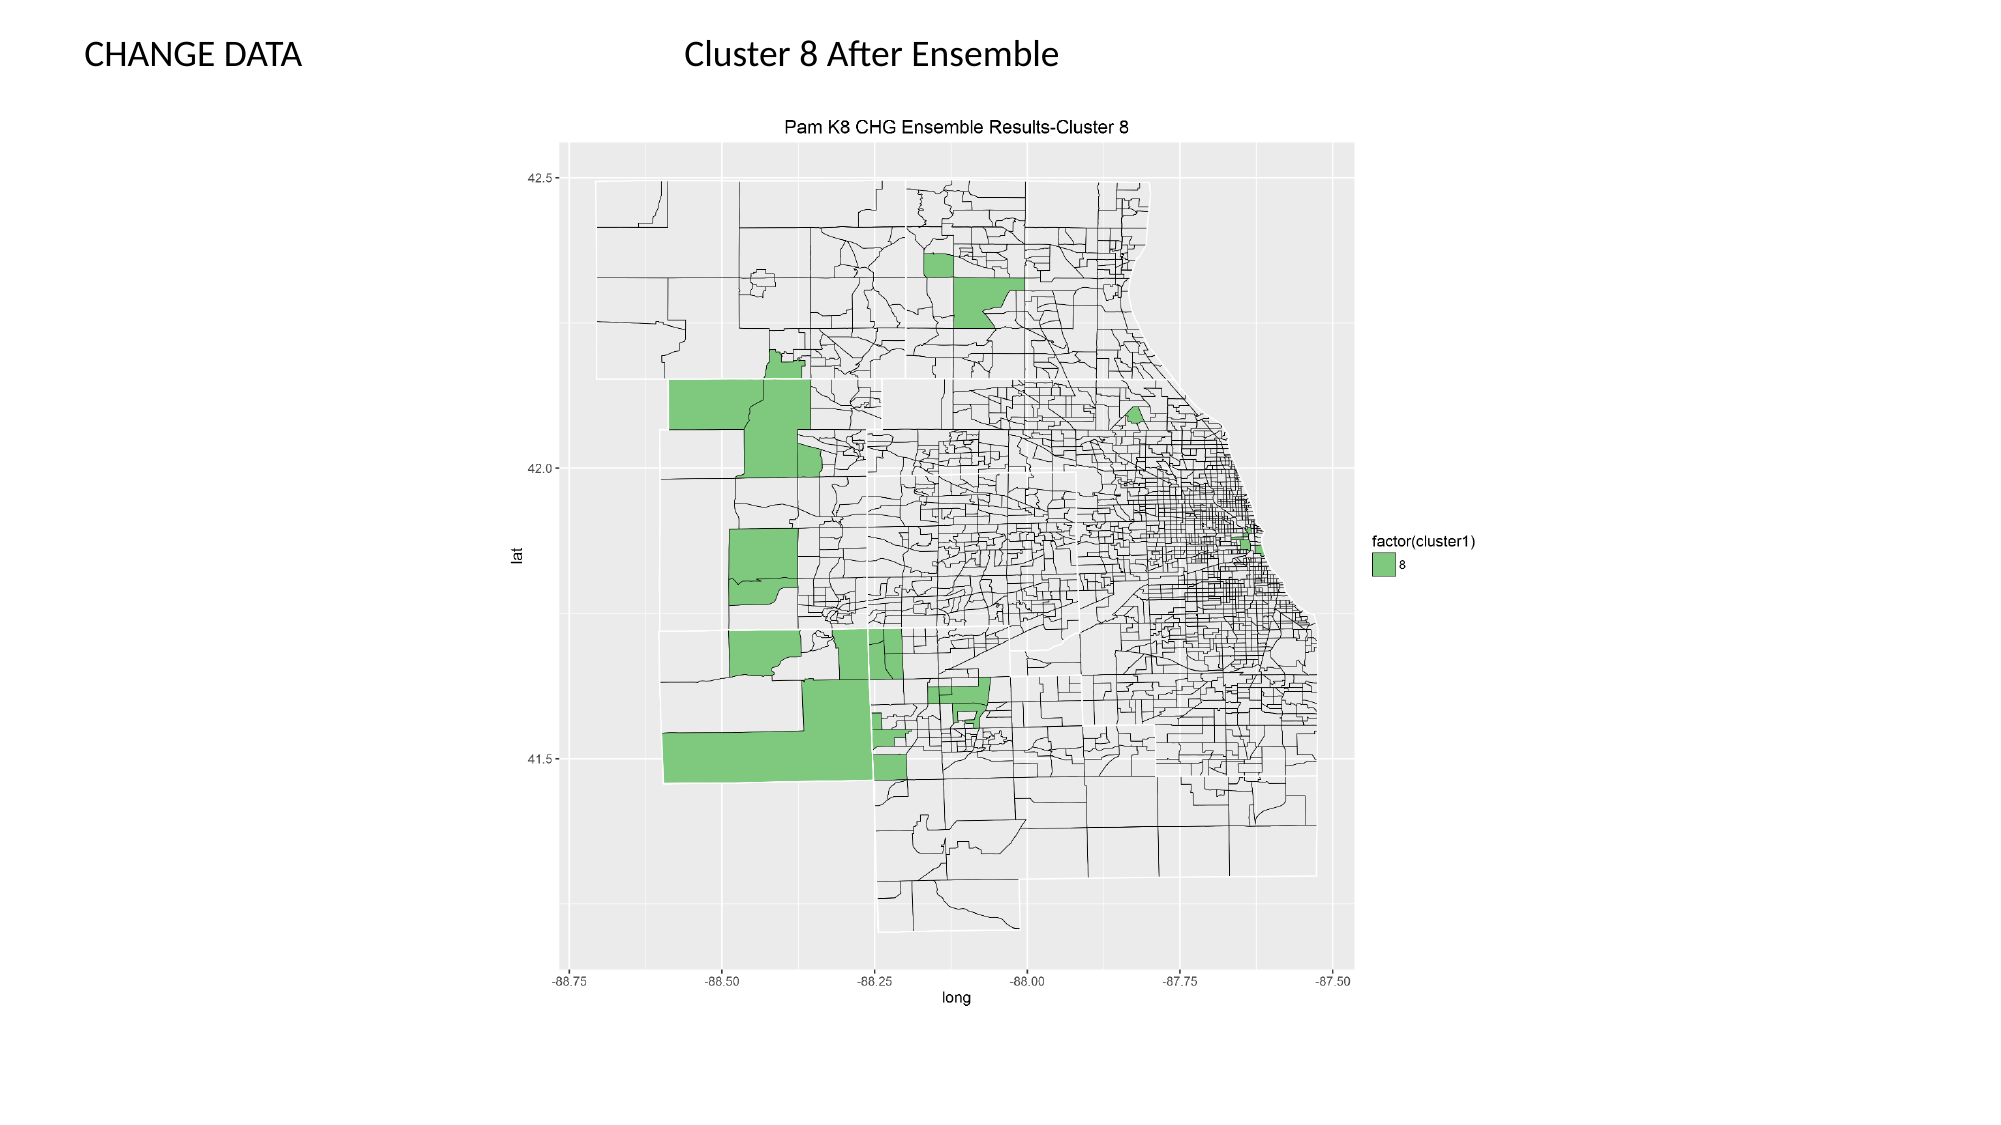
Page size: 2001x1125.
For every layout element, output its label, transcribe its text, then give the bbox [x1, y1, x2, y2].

picture [499, 112, 1500, 1013]
text_box CHANGE DATA Cluster 8 After Ensemble [69, 21, 1811, 82]
